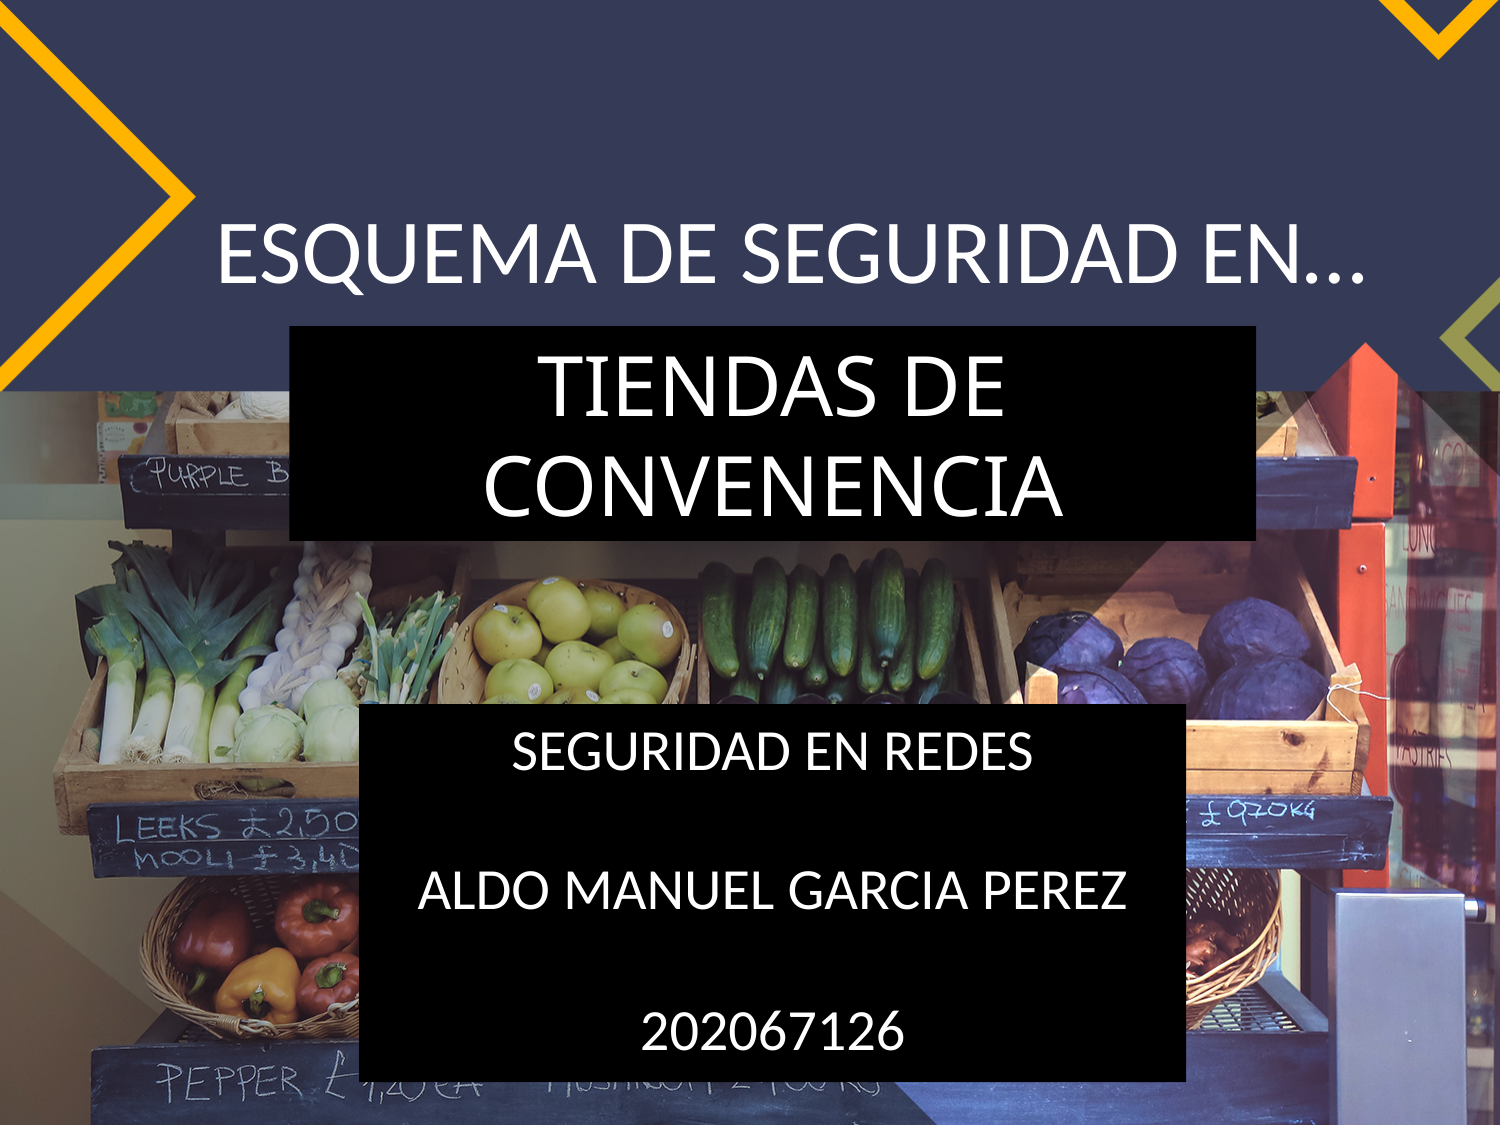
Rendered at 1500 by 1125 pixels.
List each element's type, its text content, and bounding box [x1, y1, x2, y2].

text_box SEGURIDAD EN REDES ALDO MANUEL GARCIA PEREZ 202067126 [359, 704, 1187, 1083]
picture [0, 0, 1500, 1125]
text_box TIENDAS DE CONVENENCIA [289, 326, 1257, 541]
title ESQUEMA DE SEGURIDAD EN… [170, 184, 1413, 351]
